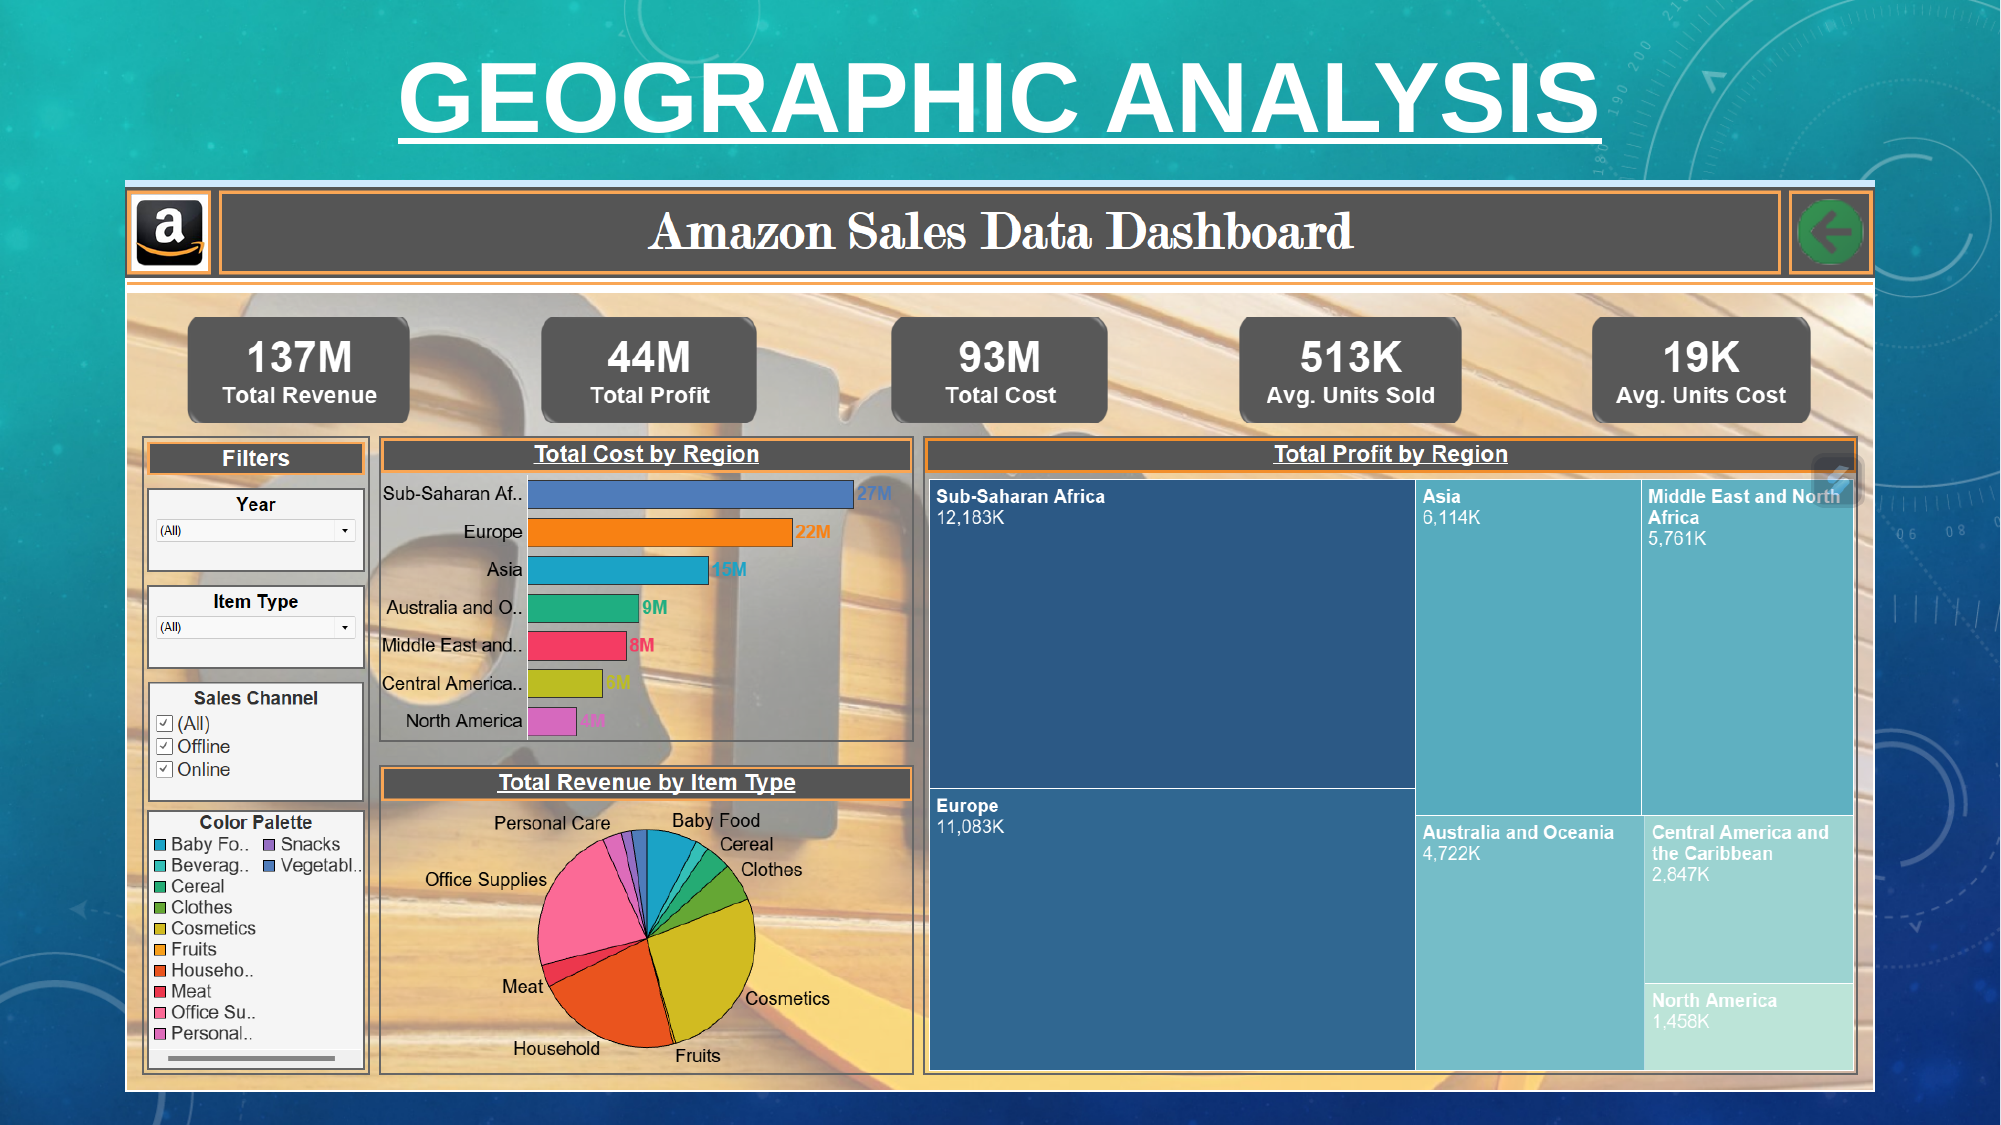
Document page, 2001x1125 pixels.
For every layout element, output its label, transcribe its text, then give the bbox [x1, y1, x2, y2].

title Geographic analysis [169, 4, 1831, 180]
picture [0, 0, 2001, 1125]
